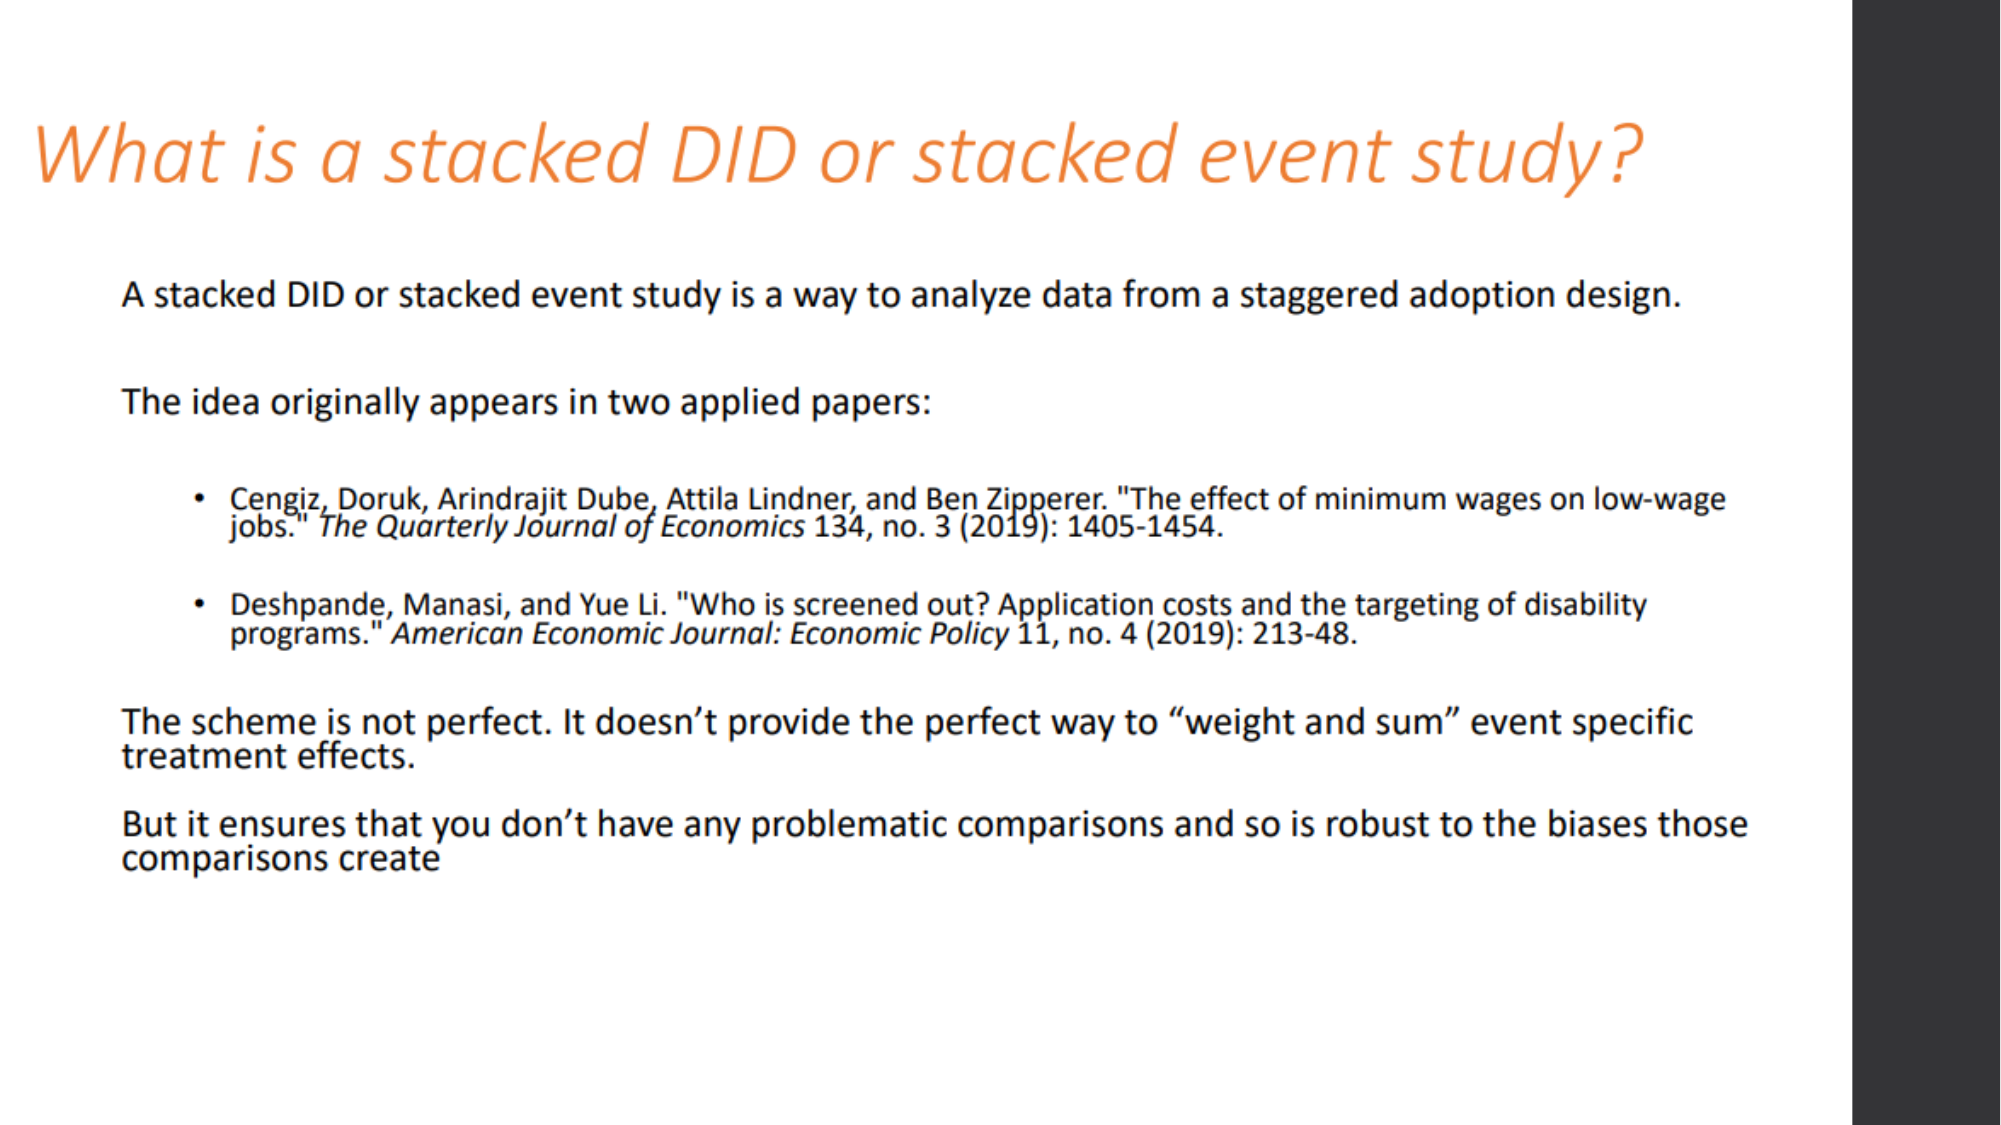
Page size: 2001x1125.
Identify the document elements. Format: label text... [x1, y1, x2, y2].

list What if I just take out the affected units? [37, 174, 1838, 1019]
picture [24, 62, 1824, 926]
